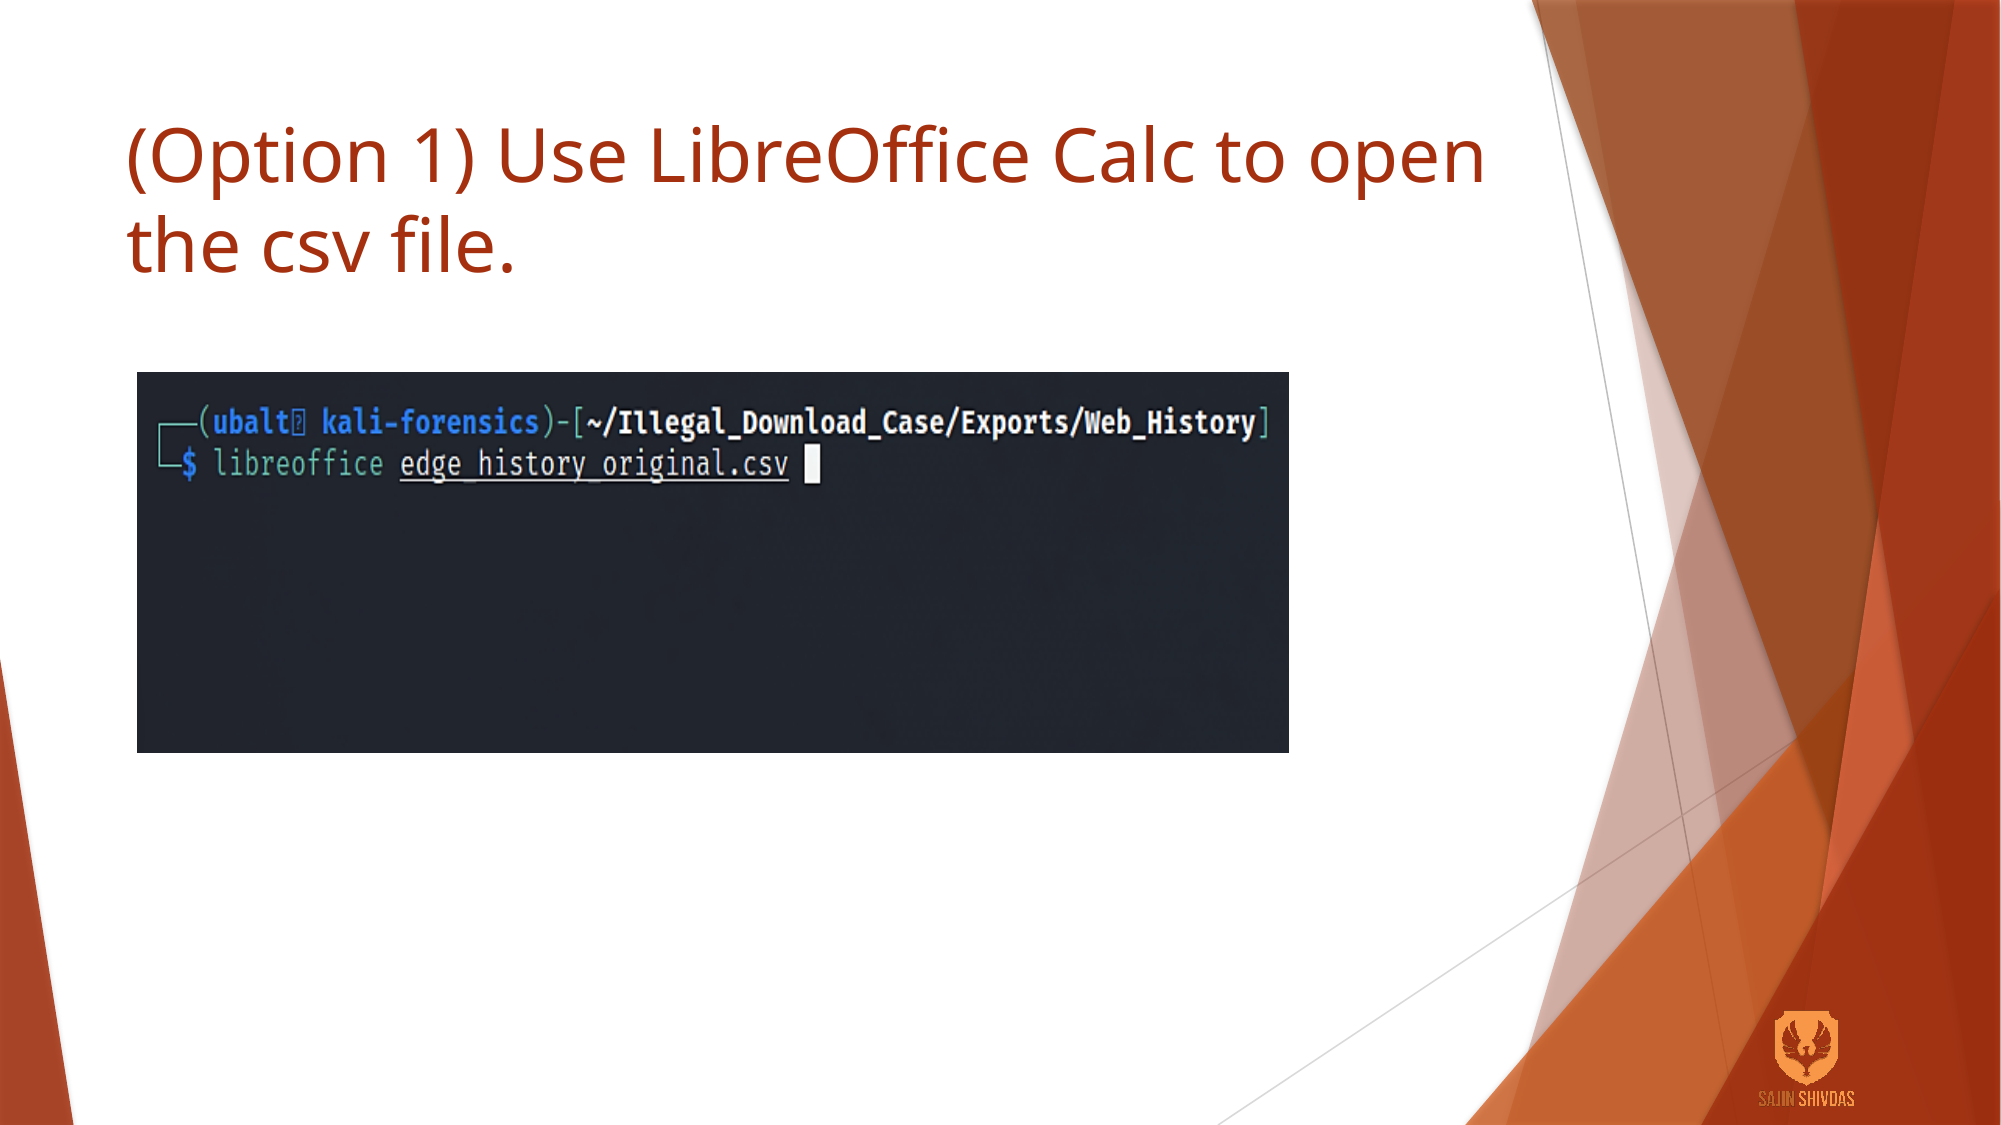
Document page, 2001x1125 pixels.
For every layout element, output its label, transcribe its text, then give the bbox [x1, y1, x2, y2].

title (Option 1) Use LibreOffice Calc to open the csv file. [111, 99, 1522, 317]
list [136, 371, 1289, 754]
picture [1752, 1004, 1863, 1115]
